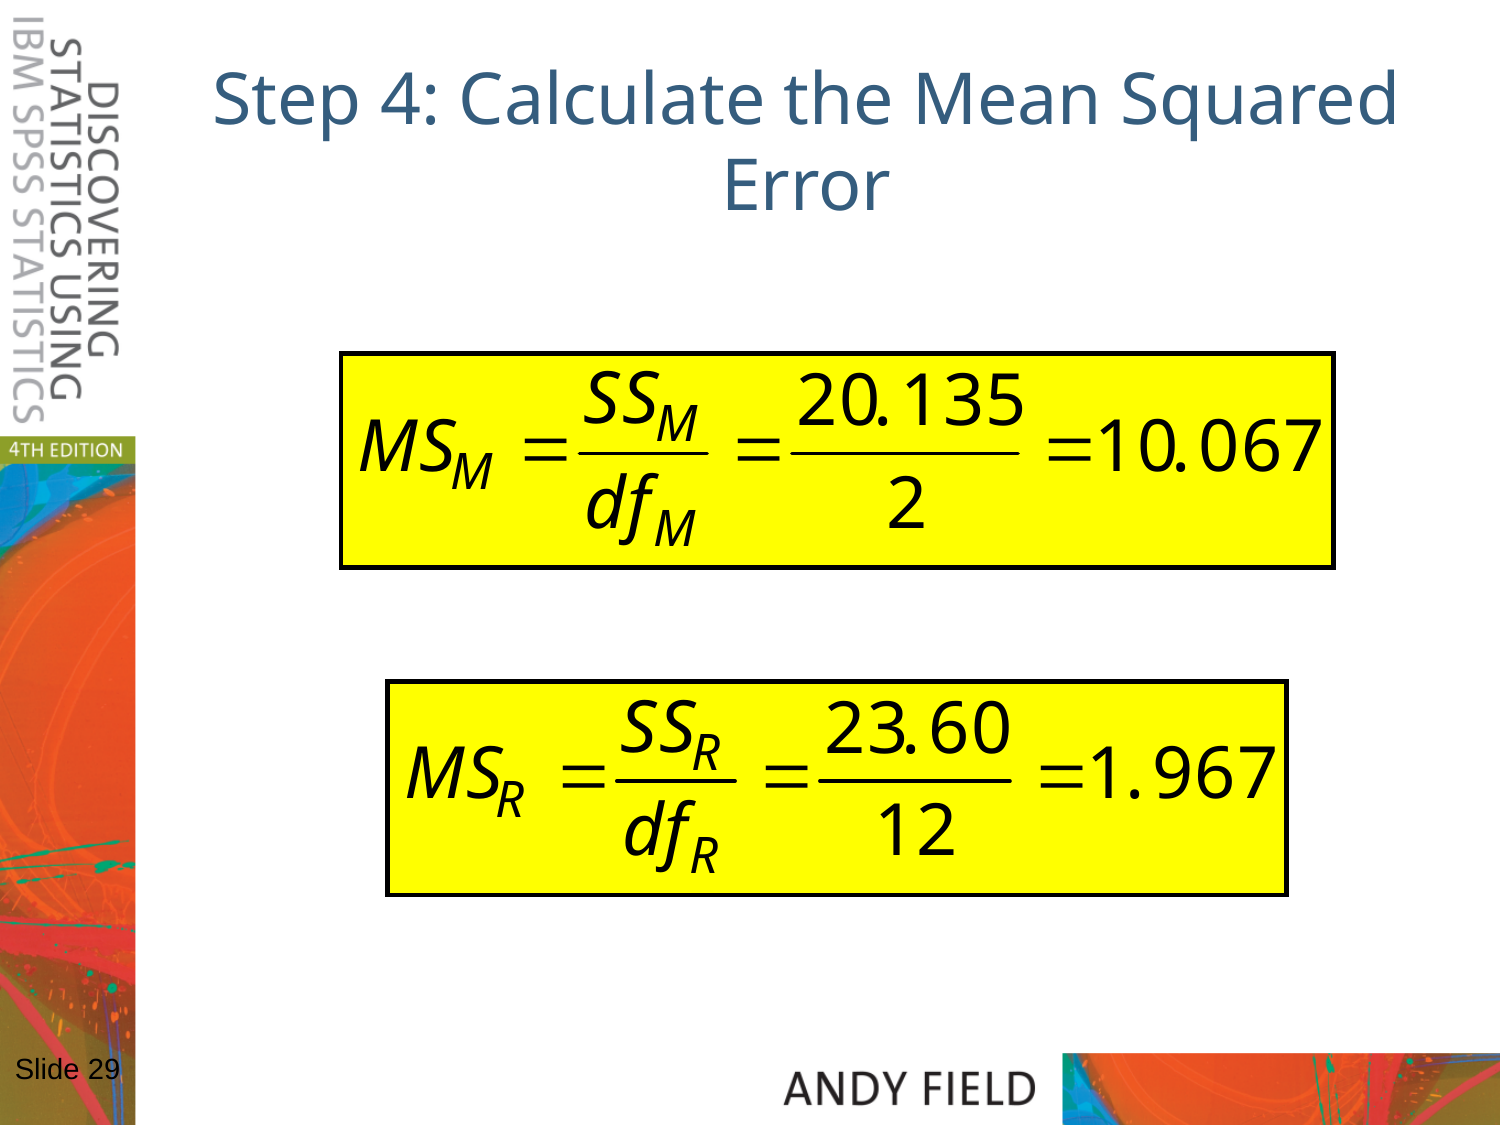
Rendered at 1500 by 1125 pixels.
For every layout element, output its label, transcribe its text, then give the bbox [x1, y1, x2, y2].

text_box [342, 355, 1332, 566]
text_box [389, 683, 1285, 893]
title Step 4: Calculate the Mean Squared Error [187, 45, 1425, 233]
slide_number Slide 29 [0, 1042, 141, 1103]
